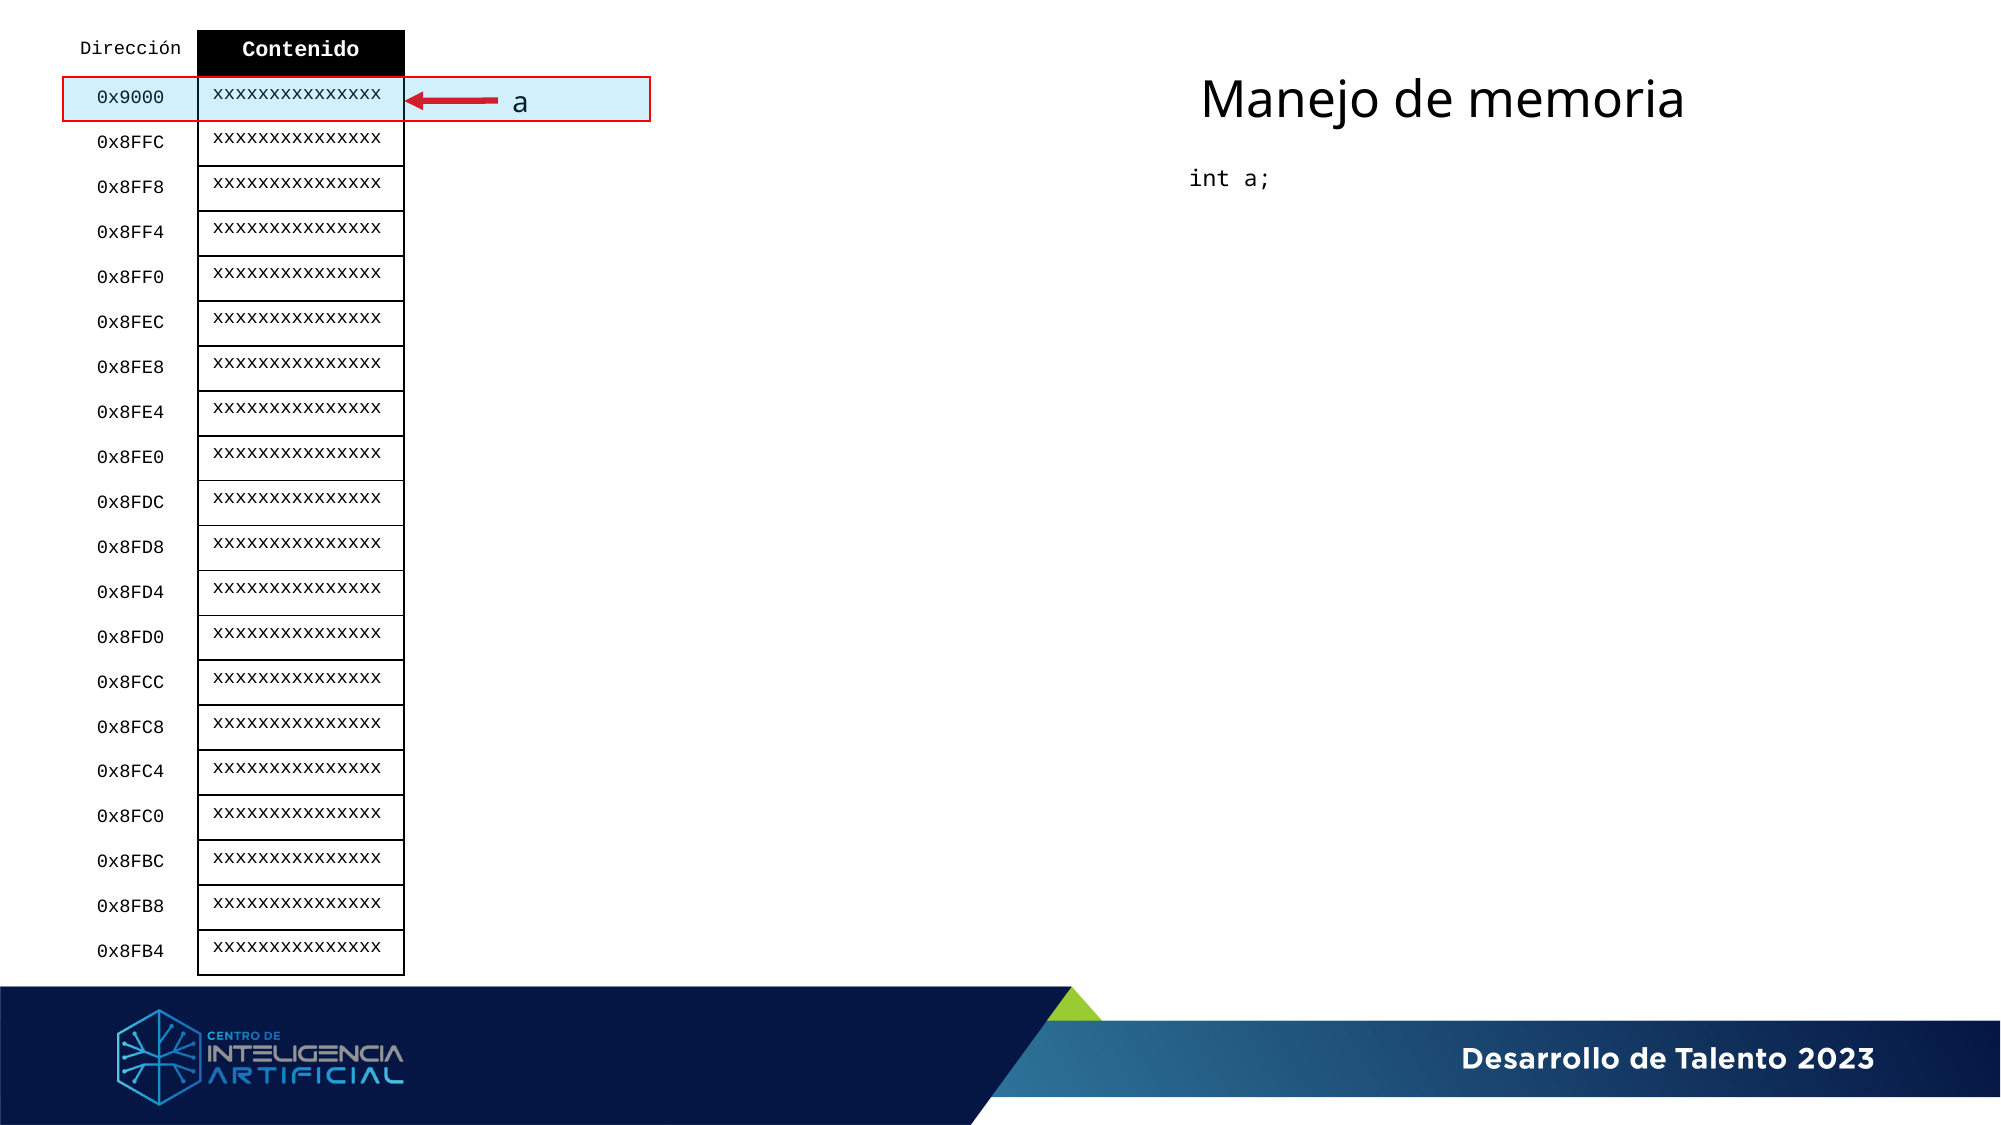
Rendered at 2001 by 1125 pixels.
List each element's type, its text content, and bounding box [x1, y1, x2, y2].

table_cell xxxxxxxxxxxxxxx [199, 886, 403, 929]
table_cell xxxxxxxxxxxxxxx [199, 751, 403, 794]
table_cell 0x8FD8 [63, 526, 197, 570]
table_cell xxxxxxxxxxxxxxx [199, 796, 403, 839]
table_cell xxxxxxxxxxxxxxx [199, 661, 403, 704]
picture [0, 0, 2001, 1125]
table_cell xxxxxxxxxxxxxxx [199, 257, 403, 300]
table_cell xxxxxxxxxxxxxxx [199, 841, 403, 884]
table_cell 0x8FF4 [63, 211, 197, 256]
text_box [62, 76, 651, 122]
table_cell 0x8FE0 [63, 436, 197, 481]
text_box a [497, 122, 541, 126]
table_cell 0x8FDC [63, 481, 197, 526]
table_cell xxxxxxxxxxxxxxx [199, 931, 403, 974]
table_cell 0x8FE4 [63, 391, 197, 436]
table_cell xxxxxxxxxxxxxxx [199, 706, 403, 749]
table_cell 0x8FF0 [63, 256, 197, 301]
table_cell 0x8FC0 [63, 795, 197, 840]
title Manejo de memoria [988, 59, 1899, 138]
table_cell xxxxxxxxxxxxxxx [199, 347, 403, 390]
table_header Contenido [199, 32, 403, 75]
table_cell xxxxxxxxxxxxxxx [199, 481, 403, 525]
table_cell 0x8FD4 [63, 570, 197, 615]
table_cell xxxxxxxxxxxxxxx [199, 212, 403, 255]
table_cell 0x8FC8 [63, 705, 197, 750]
table_cell 0x8FFC [63, 122, 197, 166]
table_cell xxxxxxxxxxxxxxx [199, 571, 403, 615]
table_cell xxxxxxxxxxxxxxx [199, 526, 403, 570]
table_cell 0x8FBC [63, 840, 197, 885]
table_cell 0x8FB8 [63, 885, 197, 930]
table_cell xxxxxxxxxxxxxxx [199, 437, 403, 480]
table_cell xxxxxxxxxxxxxxx [199, 167, 403, 210]
table_cell 0x8FCC [63, 660, 197, 705]
table_cell 0x8FEC [63, 301, 197, 346]
text_box int a; [1173, 147, 1888, 1014]
table_cell xxxxxxxxxxxxxxx [199, 392, 403, 435]
table_cell xxxxxxxxxxxxxxx [199, 616, 403, 659]
table_cell xxxxxxxxxxxxxxx [199, 122, 403, 165]
table_cell xxxxxxxxxxxxxxx [199, 302, 403, 345]
table_cell 0x8FD0 [63, 615, 197, 660]
table_cell 0x8FF8 [63, 166, 197, 211]
table_cell 0x8FE8 [63, 346, 197, 391]
table_cell 0x8FB4 [63, 930, 197, 975]
table_header Dirección [63, 31, 197, 76]
table_cell 0x8FC4 [63, 750, 197, 795]
